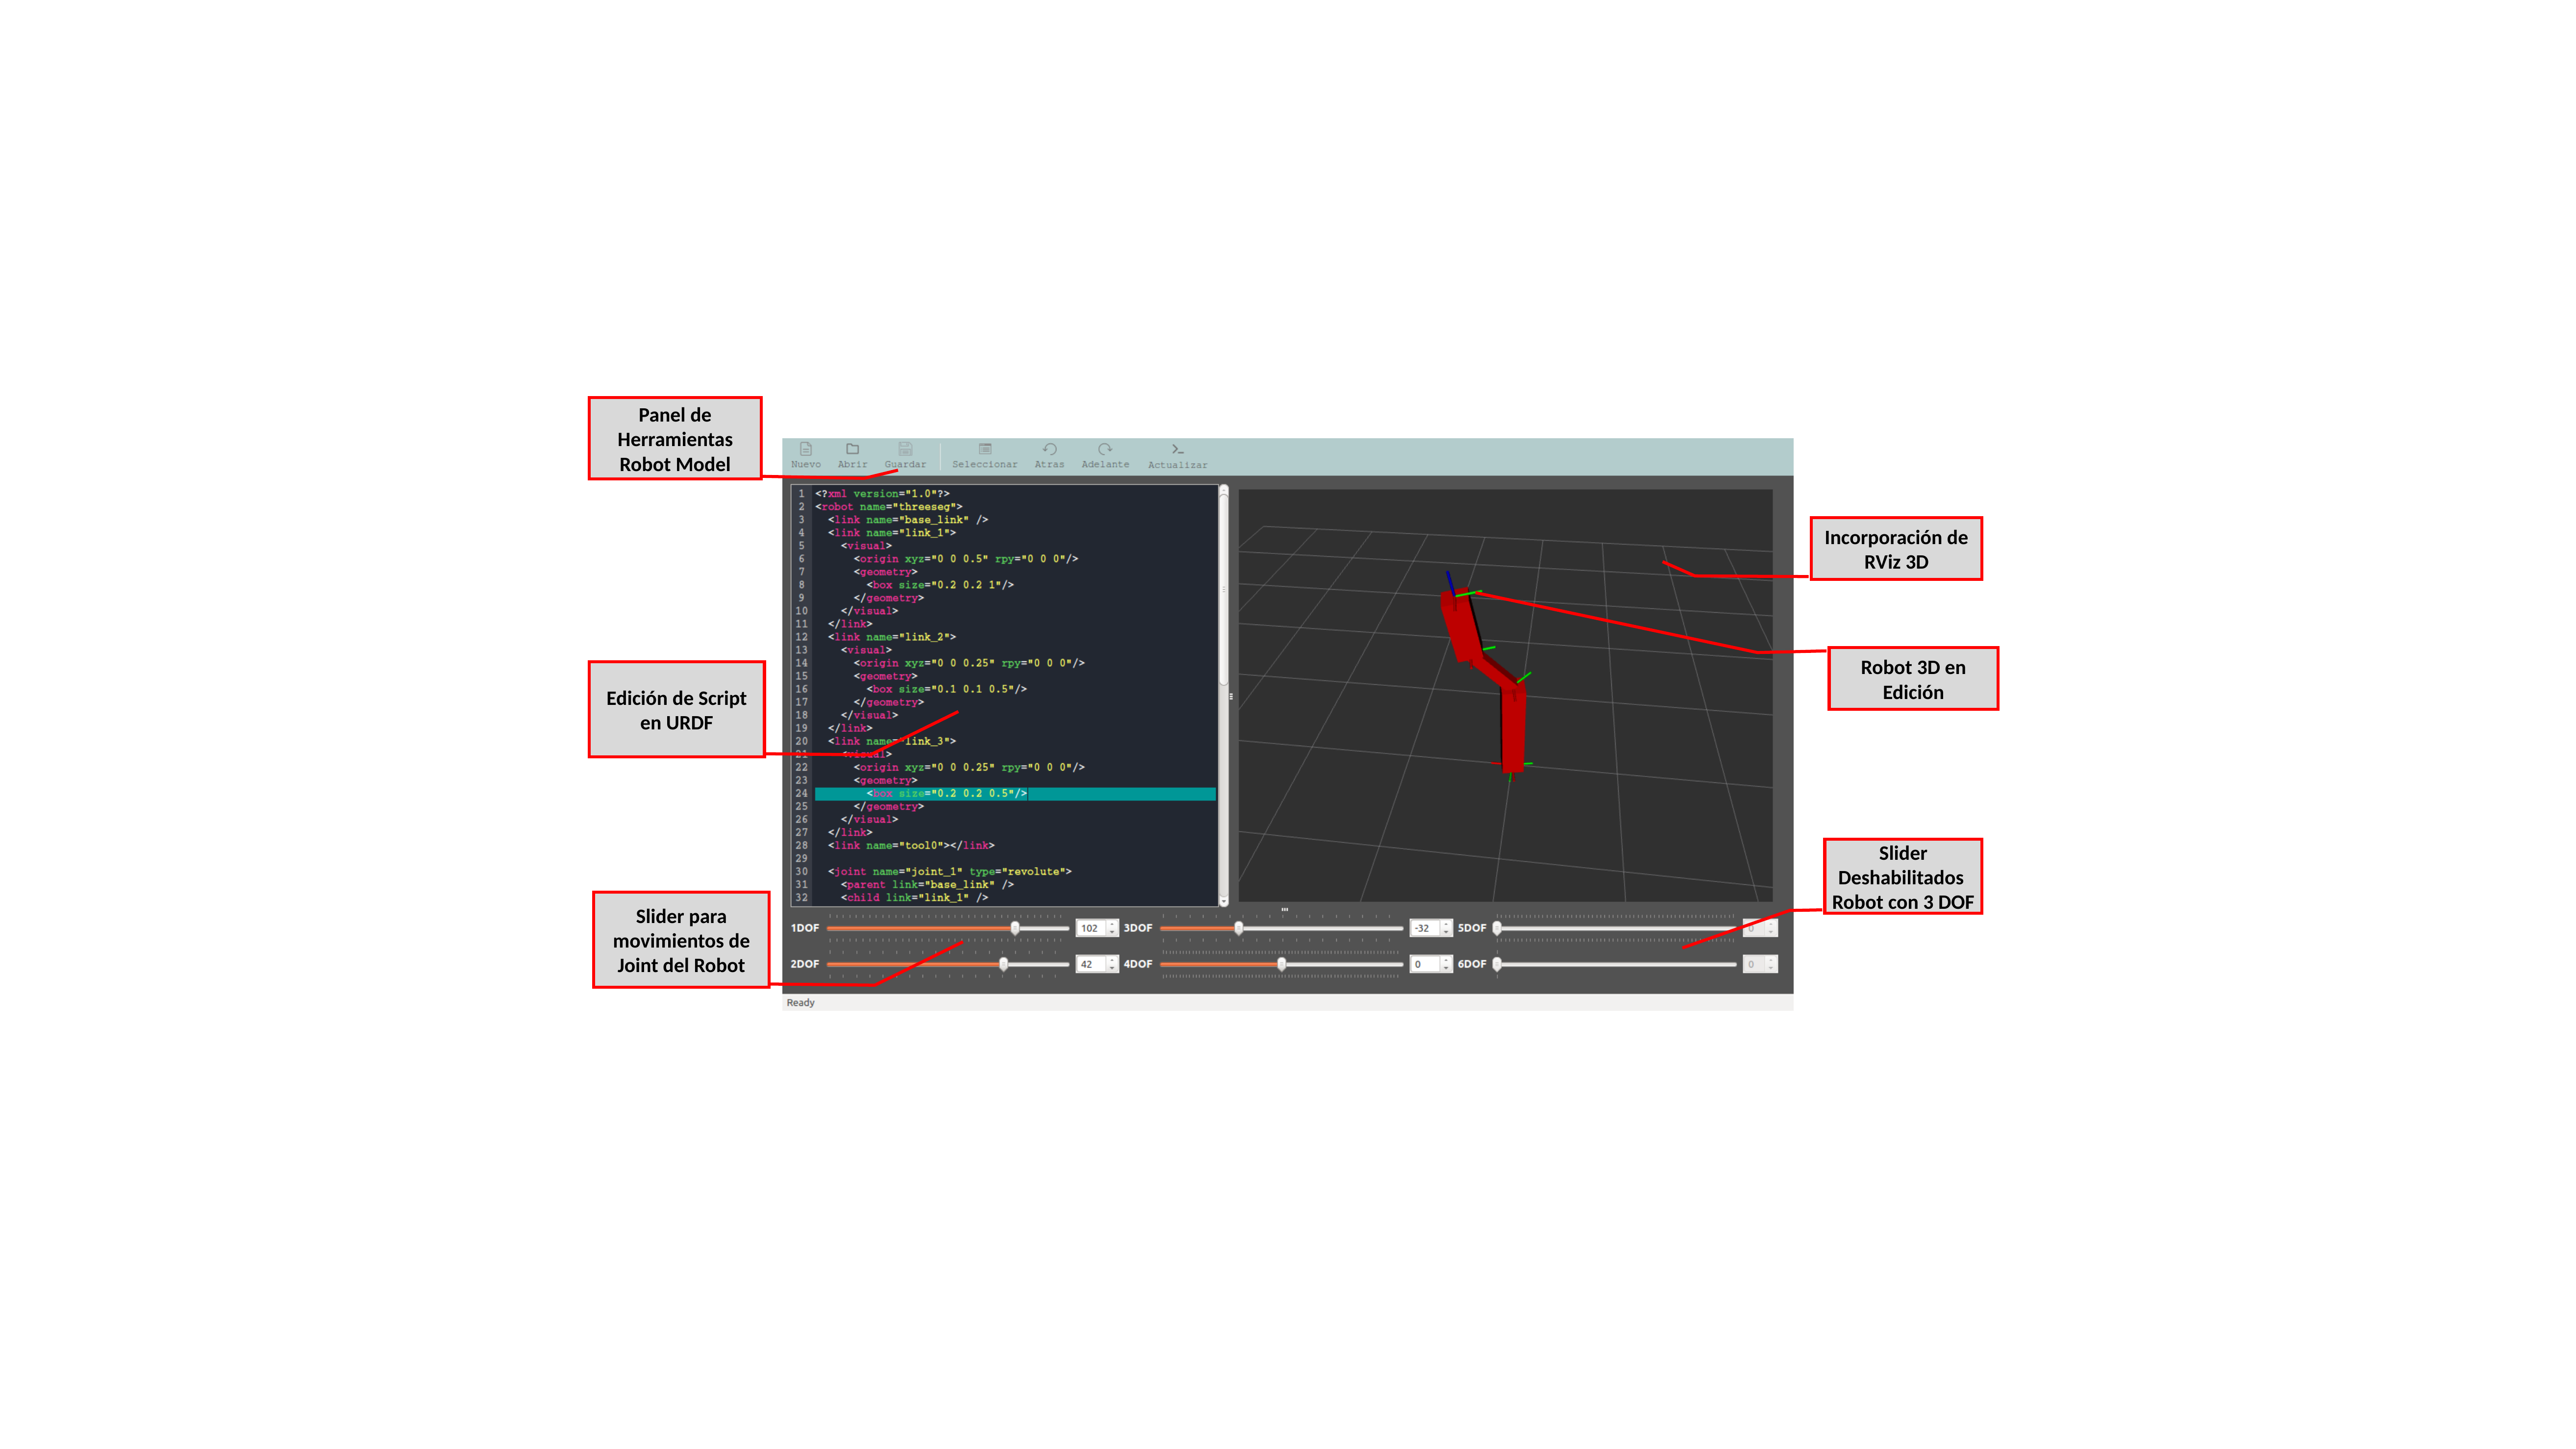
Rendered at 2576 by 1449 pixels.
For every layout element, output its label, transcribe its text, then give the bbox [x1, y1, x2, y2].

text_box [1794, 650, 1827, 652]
text_box Slider para movimientos de Joint del Robot [593, 892, 782, 988]
picture [782, 438, 1794, 1011]
text_box Panel de Herramientas Robot Model [589, 397, 782, 479]
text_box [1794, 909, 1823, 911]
text_box Incorporación de RViz 3D [1811, 517, 1982, 580]
text_box Robot 3D en Edición [1828, 647, 1999, 710]
text_box Slider Deshabilitados Robot con 3 DOF [1824, 839, 1982, 914]
text_box Edición de Script en URDF [589, 661, 782, 757]
